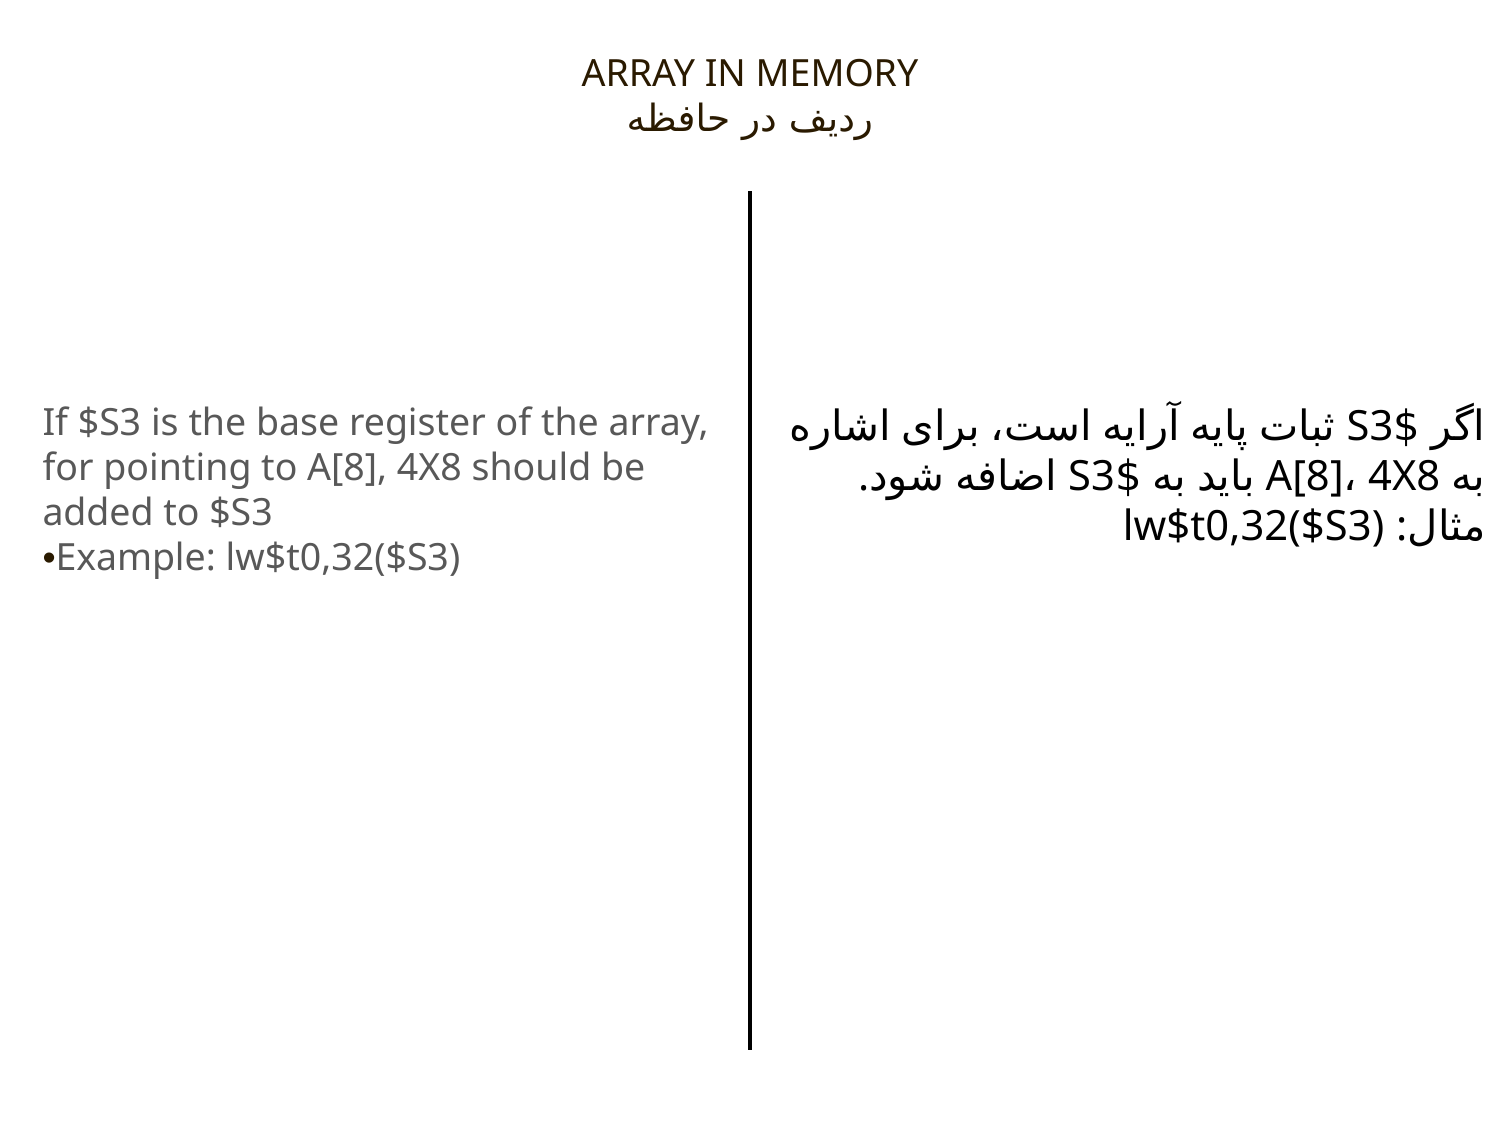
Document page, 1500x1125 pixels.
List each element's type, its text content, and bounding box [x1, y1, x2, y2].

text_box اگر $S3 ثبات پایه آرایه است، برای اشاره به A[8]، 4X8 باید به $S3 اضافه شود. مثال: lw$t0,32($S3) [751, 391, 1500, 607]
text_box If $S3 is the base register of the array, for pointing to A[8], 4X8 should be added to $S3 •Example: lw$t0,32($S3) [27, 345, 725, 586]
text_box ARRAY IN MEMORY ردیف در حافظه [0, 41, 1500, 146]
